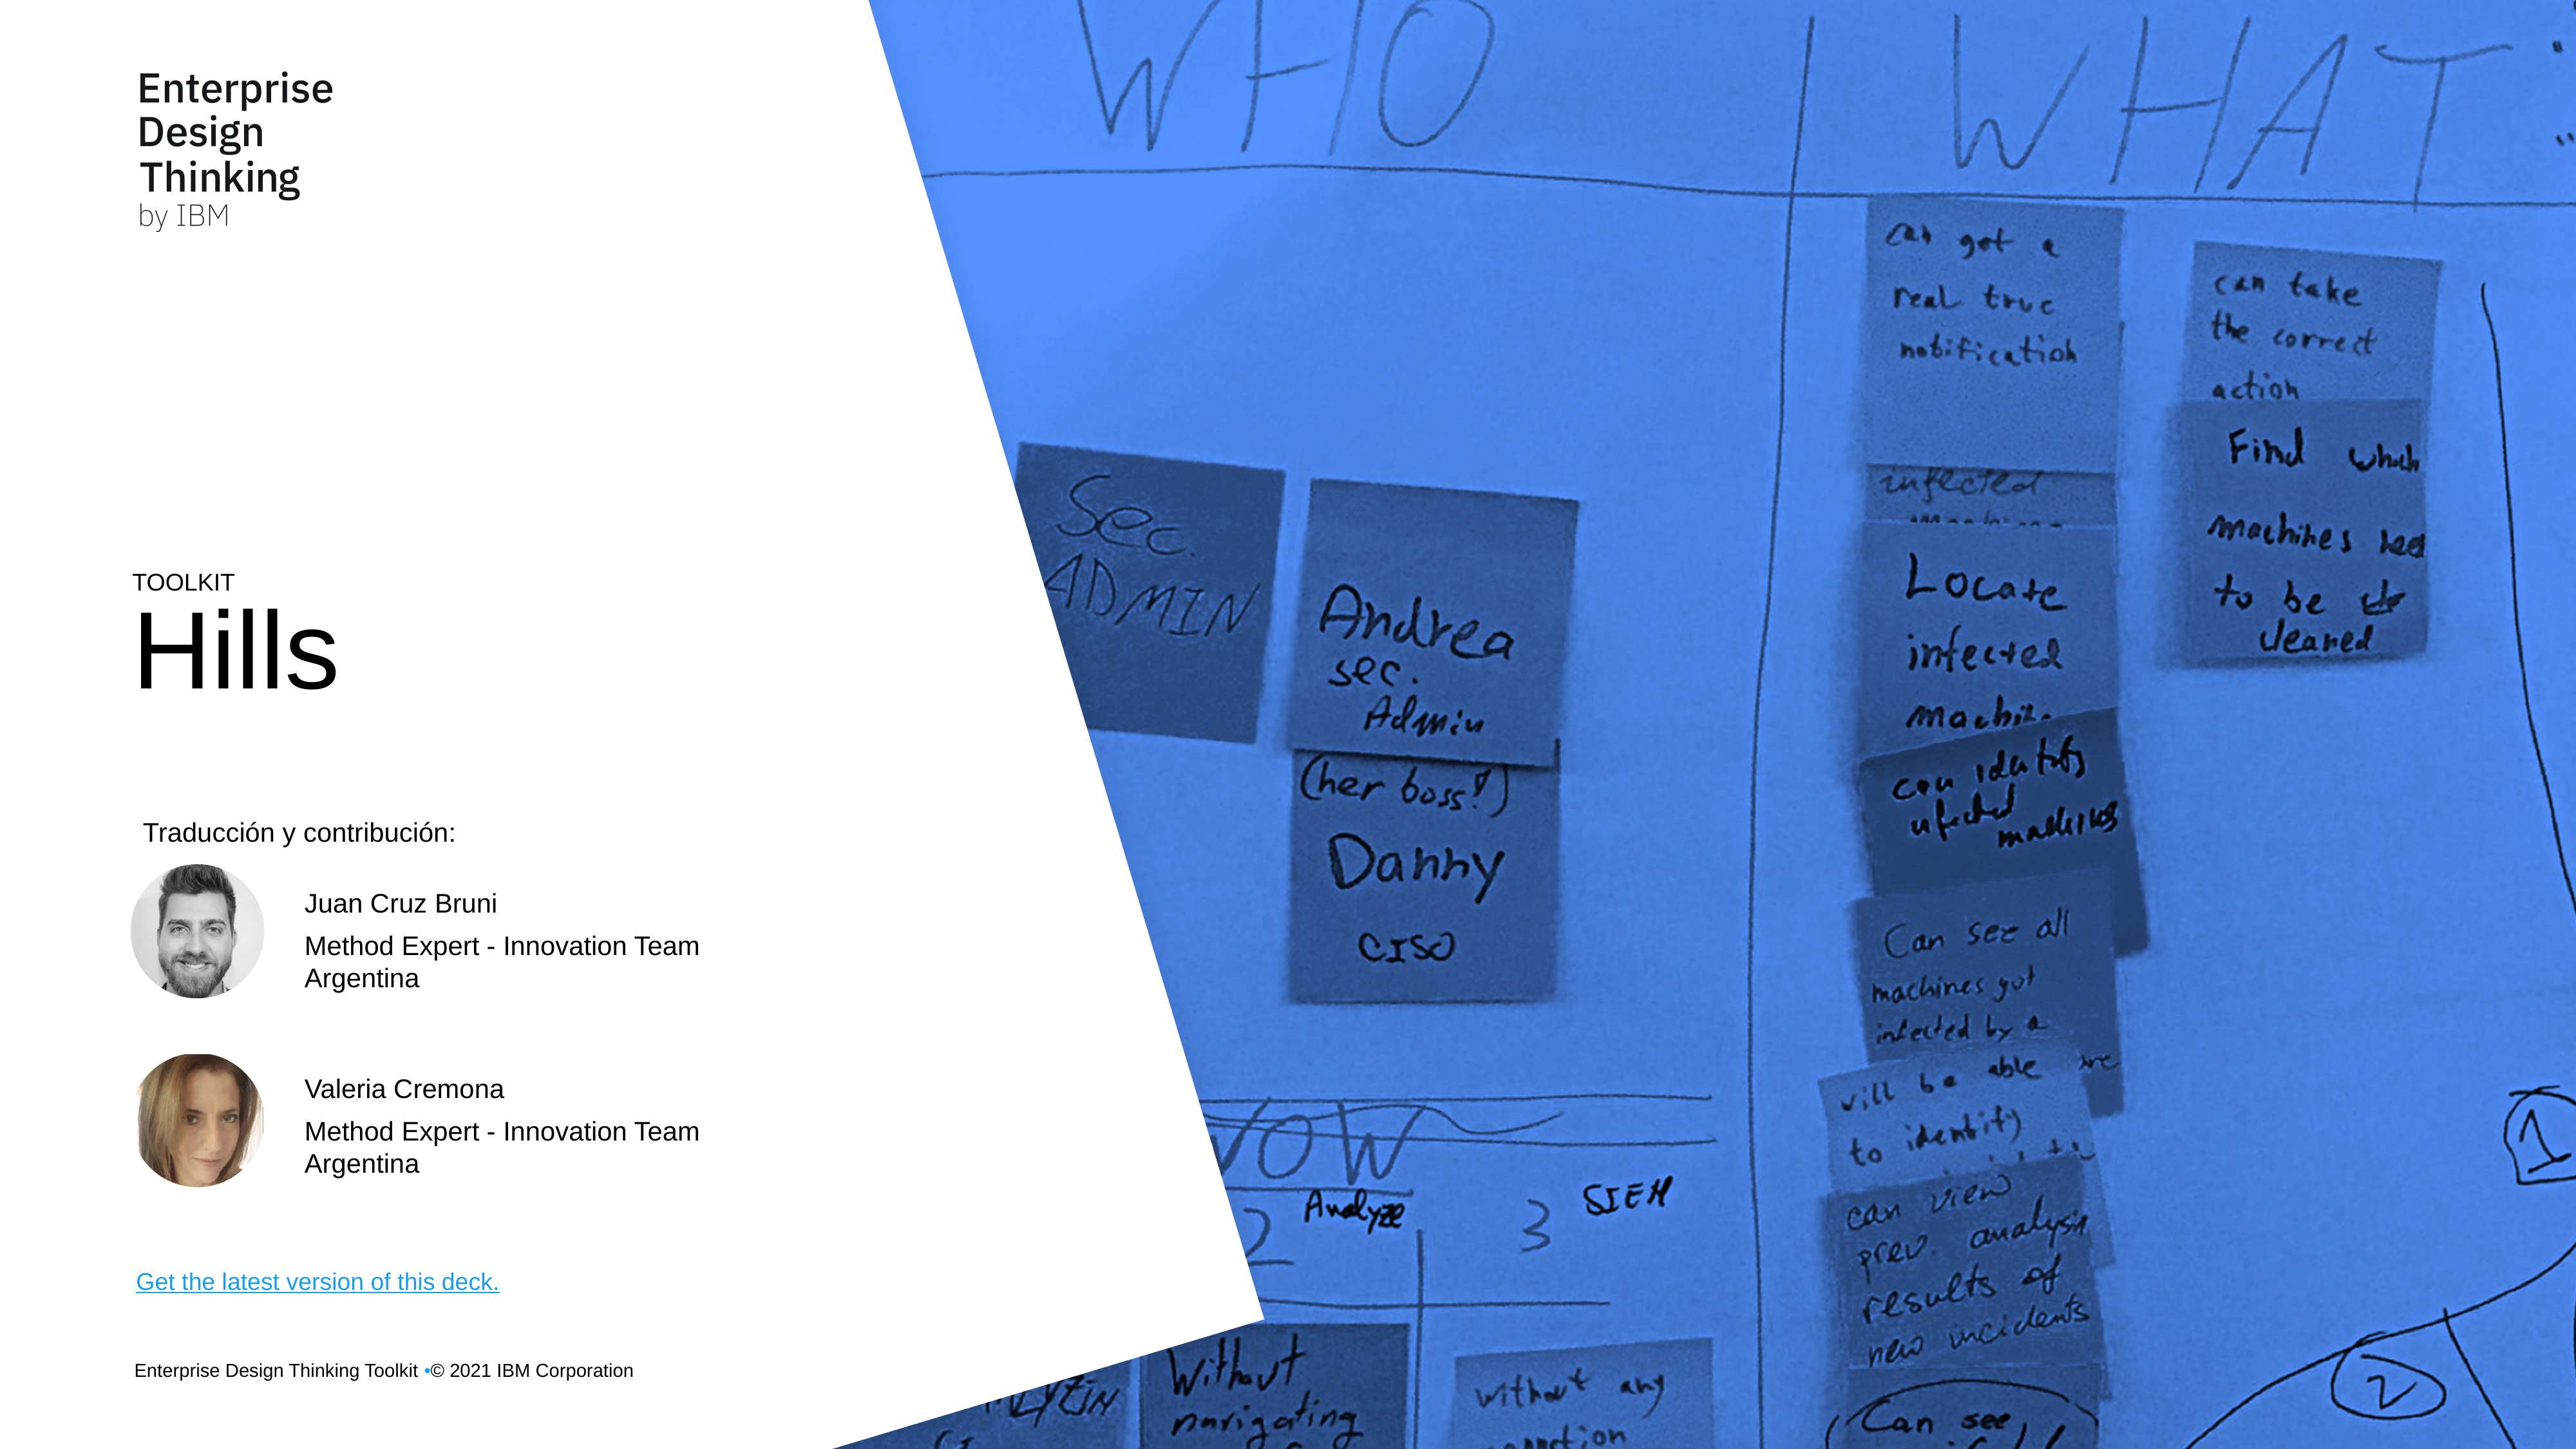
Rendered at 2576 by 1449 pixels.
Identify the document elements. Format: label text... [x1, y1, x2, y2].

picture [140, 71, 332, 232]
picture [428, 0, 2576, 1449]
picture [131, 1052, 264, 1188]
text_box [0, 0, 428, 1449]
picture [130, 864, 265, 999]
text_box Enterprise Design Thinking Toolkit •© 2021 IBM Corporation [134, 1358, 428, 1381]
list Hills [131, 593, 342, 726]
list TOOLKIT [131, 569, 237, 593]
text_box Get the latest version of this deck. [128, 1261, 428, 1301]
